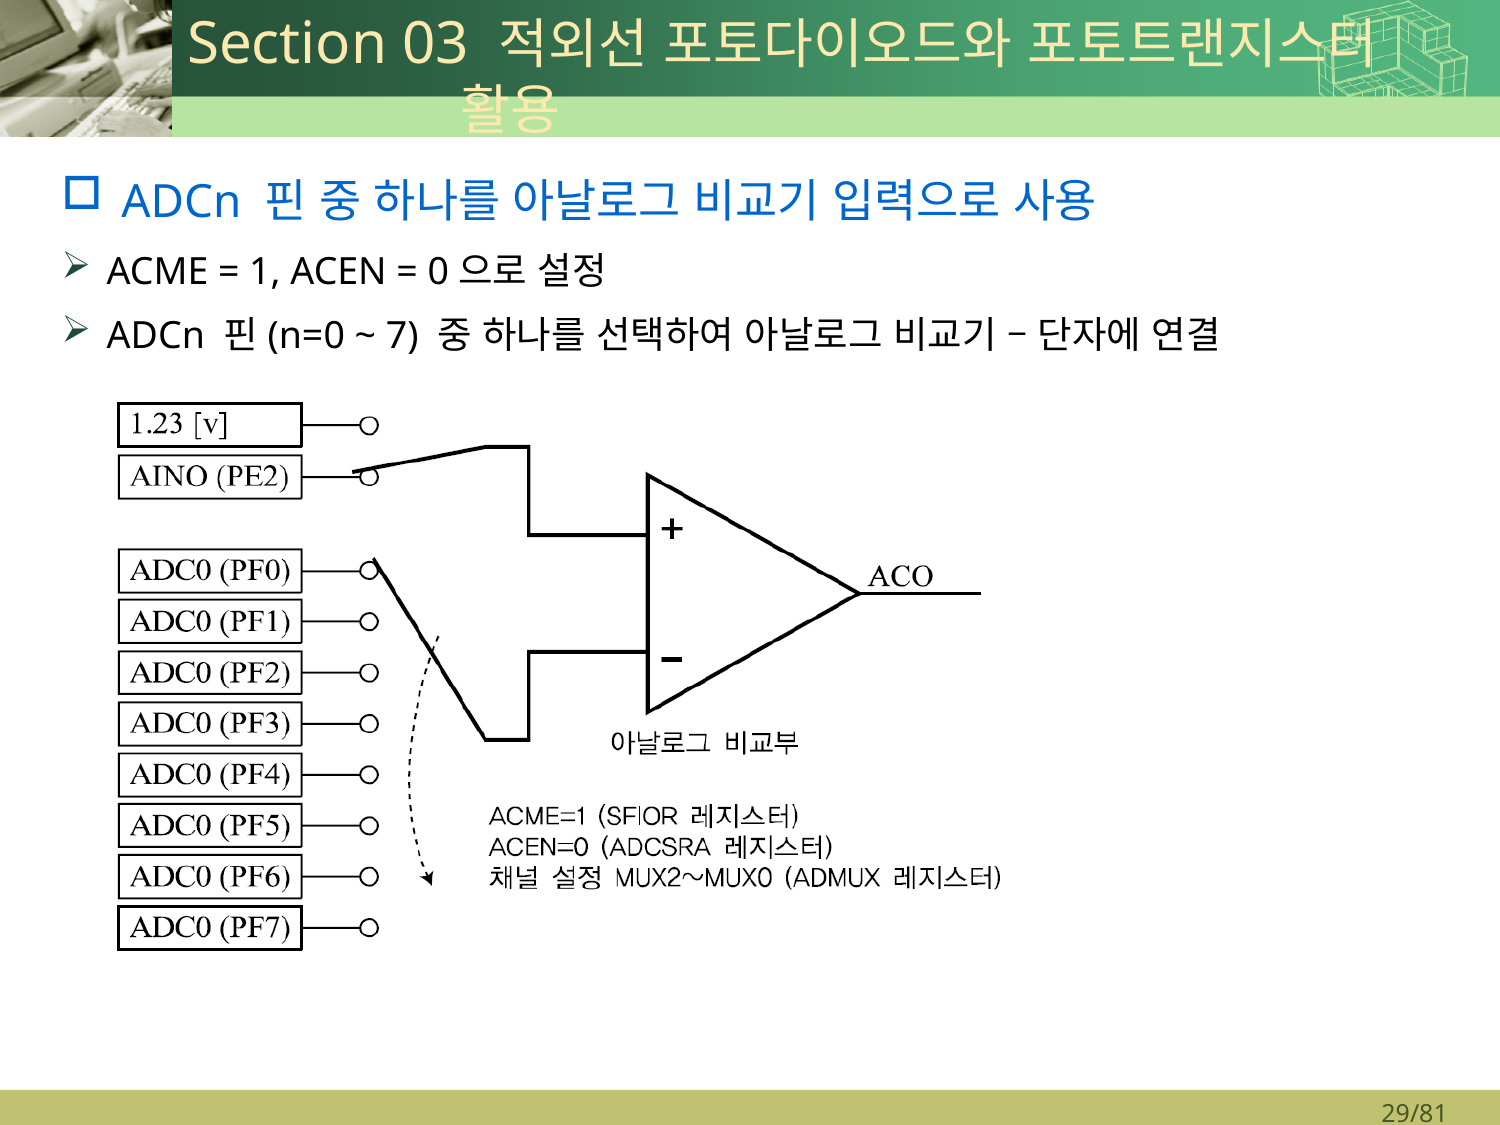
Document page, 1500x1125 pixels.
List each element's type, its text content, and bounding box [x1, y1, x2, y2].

picture [0, 75, 1500, 151]
picture [108, 395, 1016, 956]
list ADCn 핀 중 하나를 아날로그 비교기 입력으로 사용 ACME = 1, ACEN = 0으로 설정 ADCn 핀(n=0 ~ 7) 중 하나를 선택하여 아날로그 비교기 – 단자에 연결 [46, 164, 1459, 1067]
text_box [0, 0, 1500, 75]
title Section 03 적외선 포토다이오드와 포토트랜지스터 활용 [172, 75, 1500, 94]
